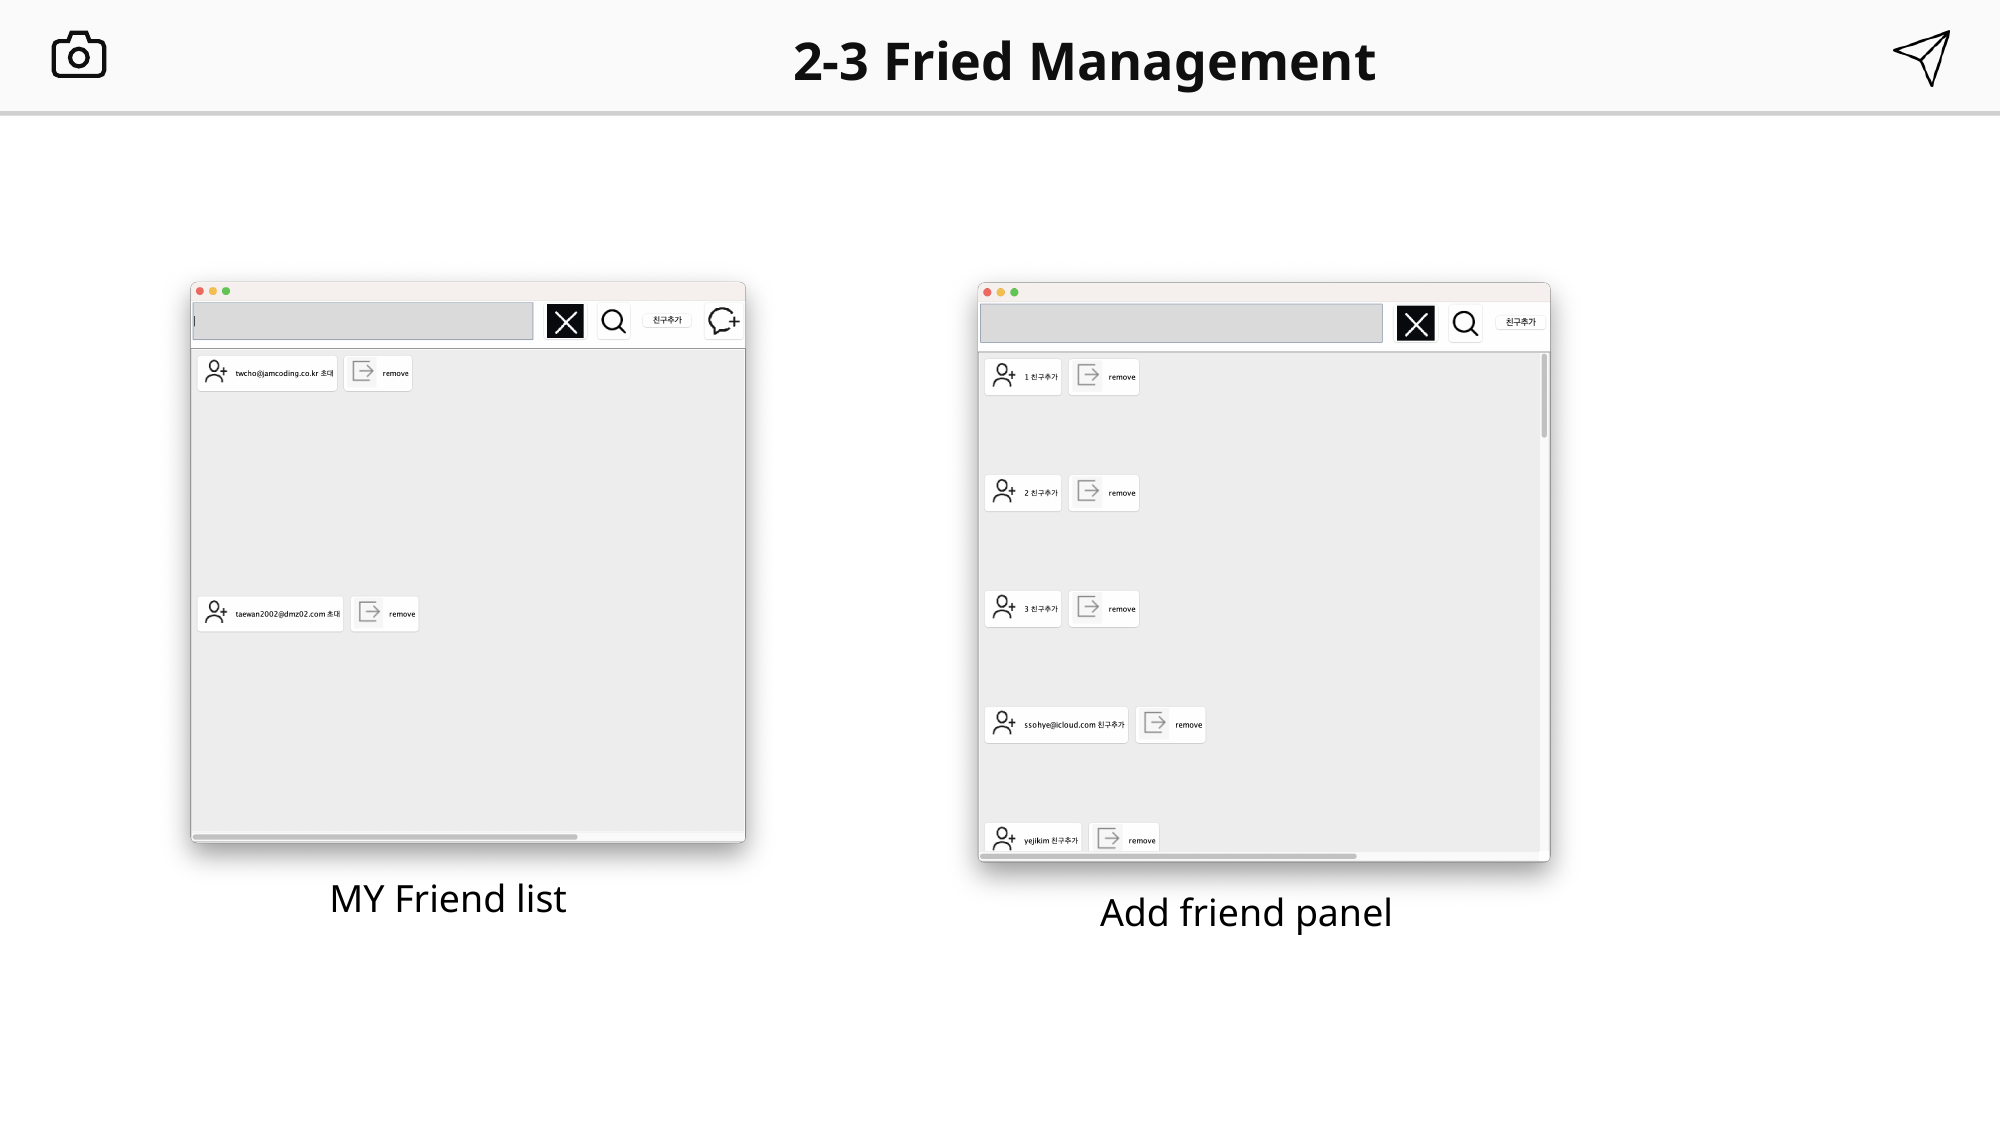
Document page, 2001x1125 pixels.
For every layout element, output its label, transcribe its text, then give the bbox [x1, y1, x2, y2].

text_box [53, 32, 105, 76]
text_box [0, 0, 2000, 116]
picture [1893, 30, 1950, 87]
text_box Add friend panel [1085, 912, 1409, 941]
picture [940, 257, 1588, 912]
picture [154, 257, 782, 891]
text_box MY Friend list [314, 891, 583, 928]
